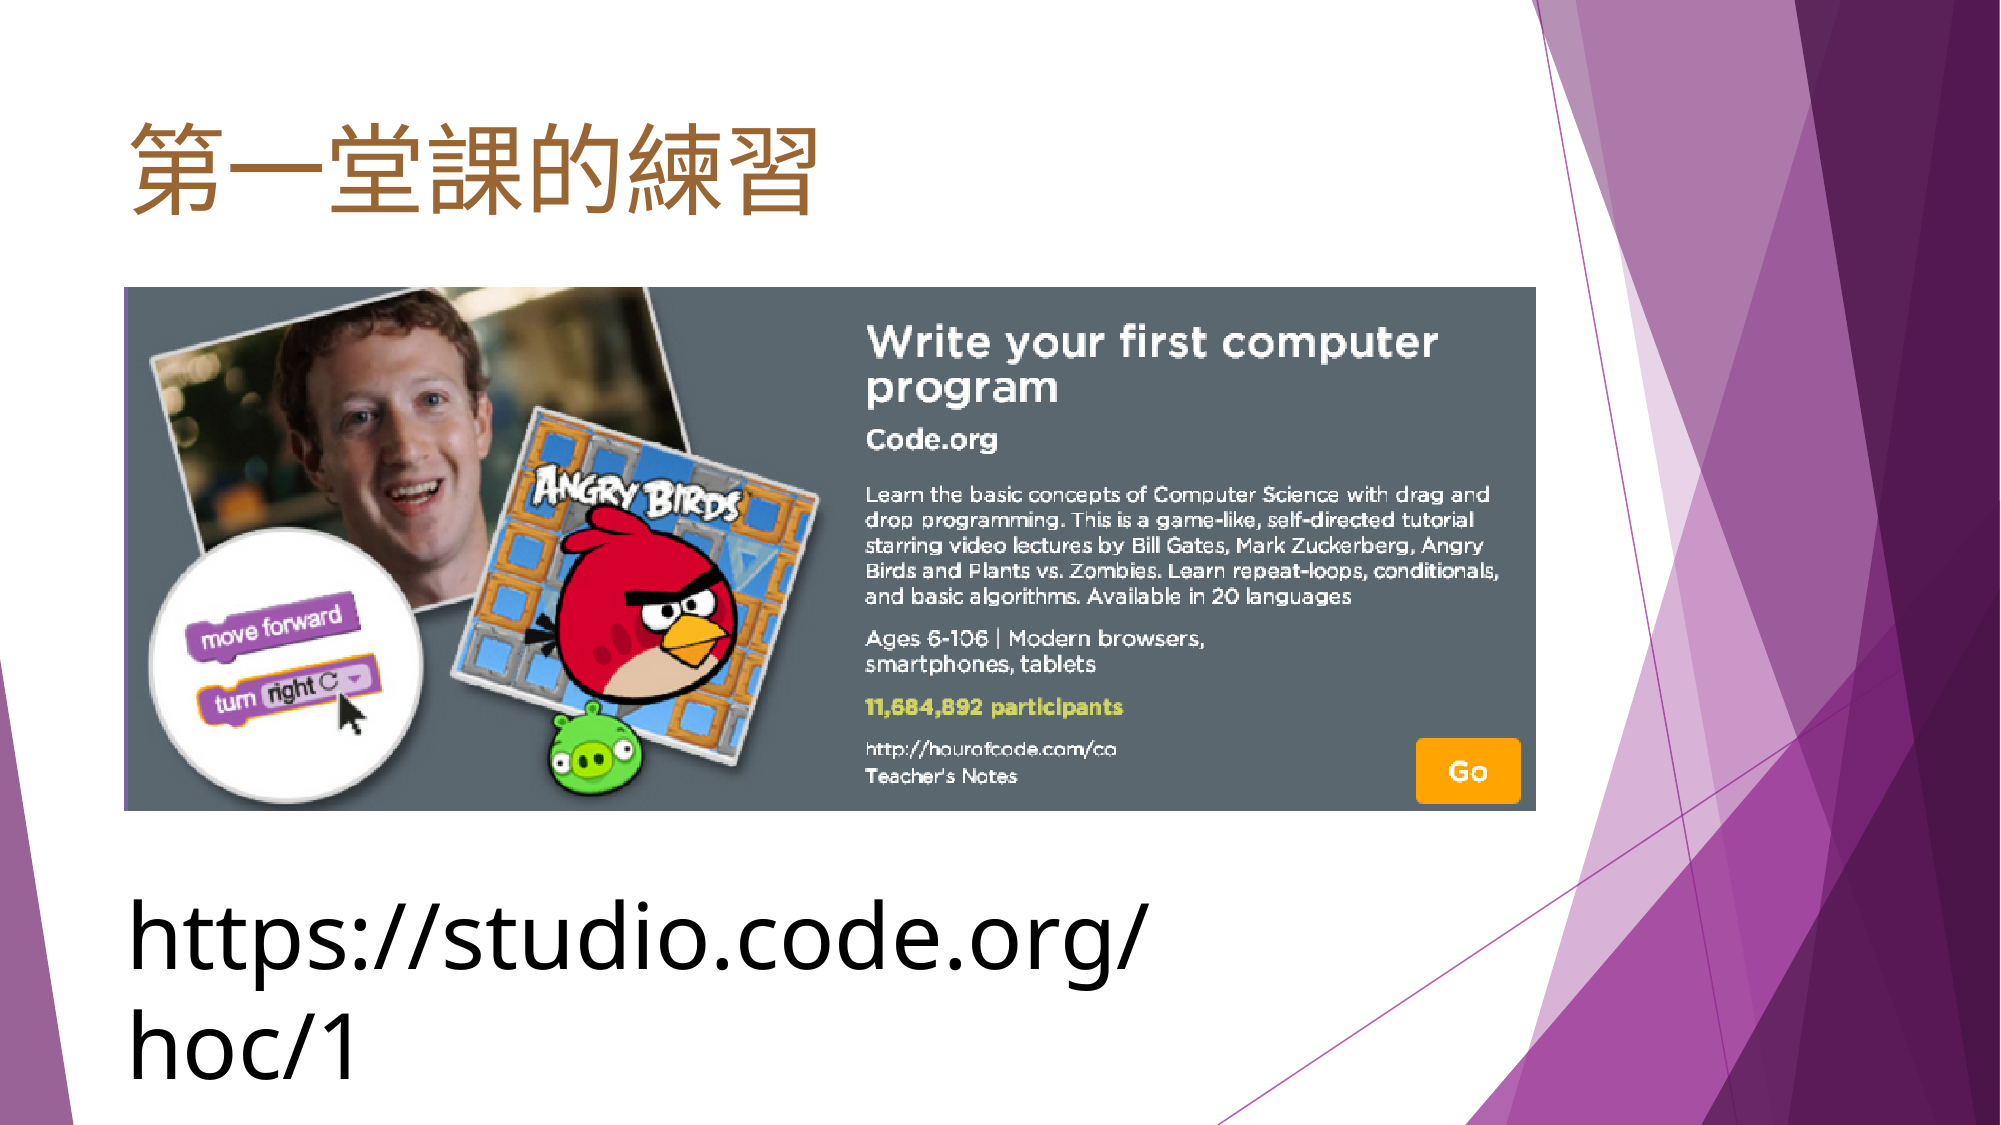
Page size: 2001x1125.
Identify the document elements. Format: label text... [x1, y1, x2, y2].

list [124, 285, 1536, 812]
title 第一堂課的練習 [111, 99, 1522, 317]
text_box https://studio.code.org/hoc/1 [111, 870, 1347, 1106]
